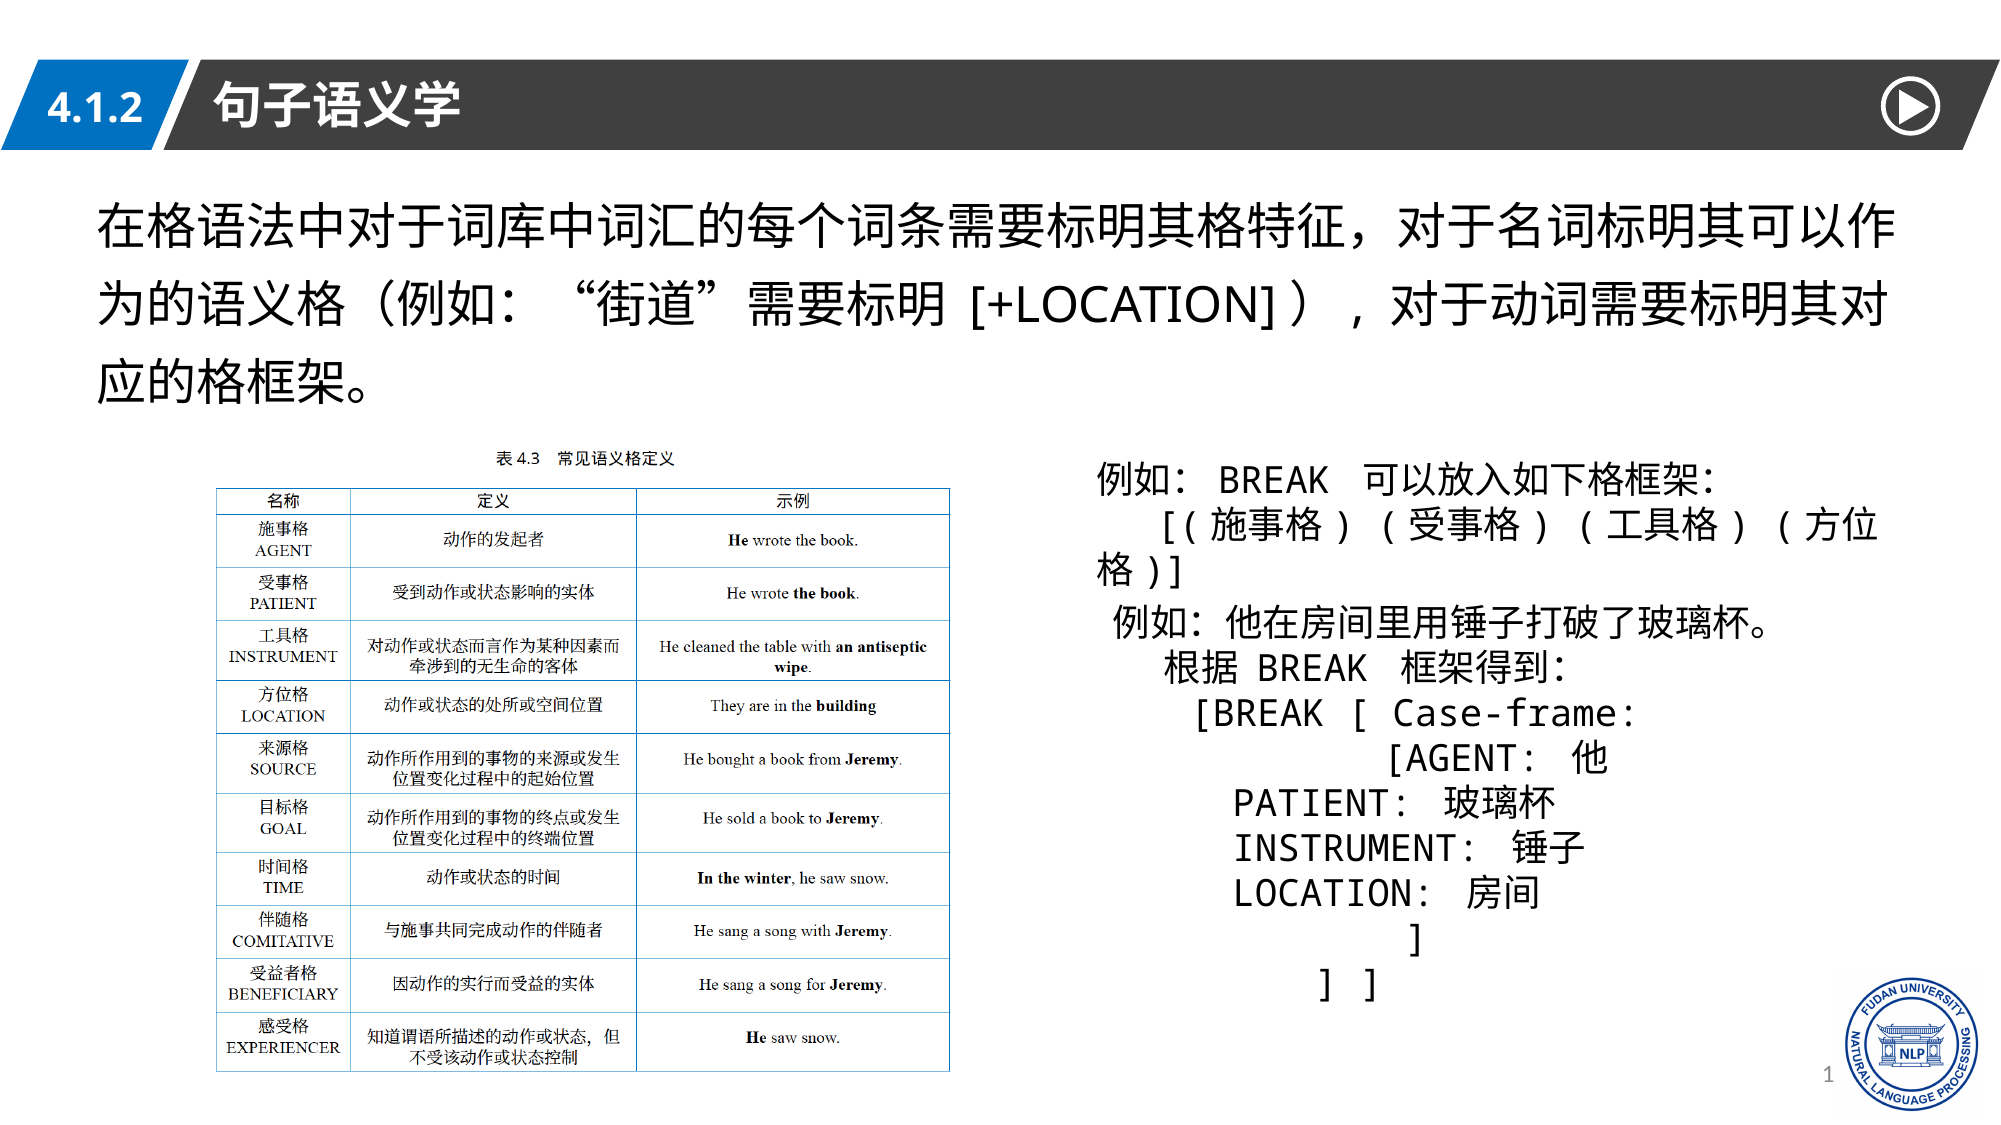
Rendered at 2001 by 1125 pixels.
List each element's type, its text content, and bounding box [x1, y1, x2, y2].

text_box [1, 89, 157, 150]
text_box 4.1.2 [26, 73, 164, 138]
picture [1834, 1102, 1985, 1117]
text_box [163, 59, 2000, 150]
text_box 句子语义学 [198, 66, 478, 142]
text_box 例如：BREAK 可以放入如下格框架： [(施事格) (受事格) (工具格) (方位格)] [1081, 448, 1940, 599]
text_box 例如：他在房间里用锤子打破了玻璃杯。 根据 BREAK 框架得到： [BREAK [ Case-frame: [AGENT: 他 PATIENT: 玻璃杯 INSTRUMENT: 锤子 LOCATION: 房间 ] ] ] [1098, 591, 2000, 1102]
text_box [1883, 78, 1939, 134]
picture [204, 434, 971, 1089]
text_box [32, 59, 189, 120]
text_box 在格语法中对于词库中词汇的每个词条需要标明其格特征，对于名词标明其可以作为的语义格（例如：“街道”需要标明 [+LOCATION]）, 对于动词需要标明其对应的格框架。 [81, 168, 1919, 418]
